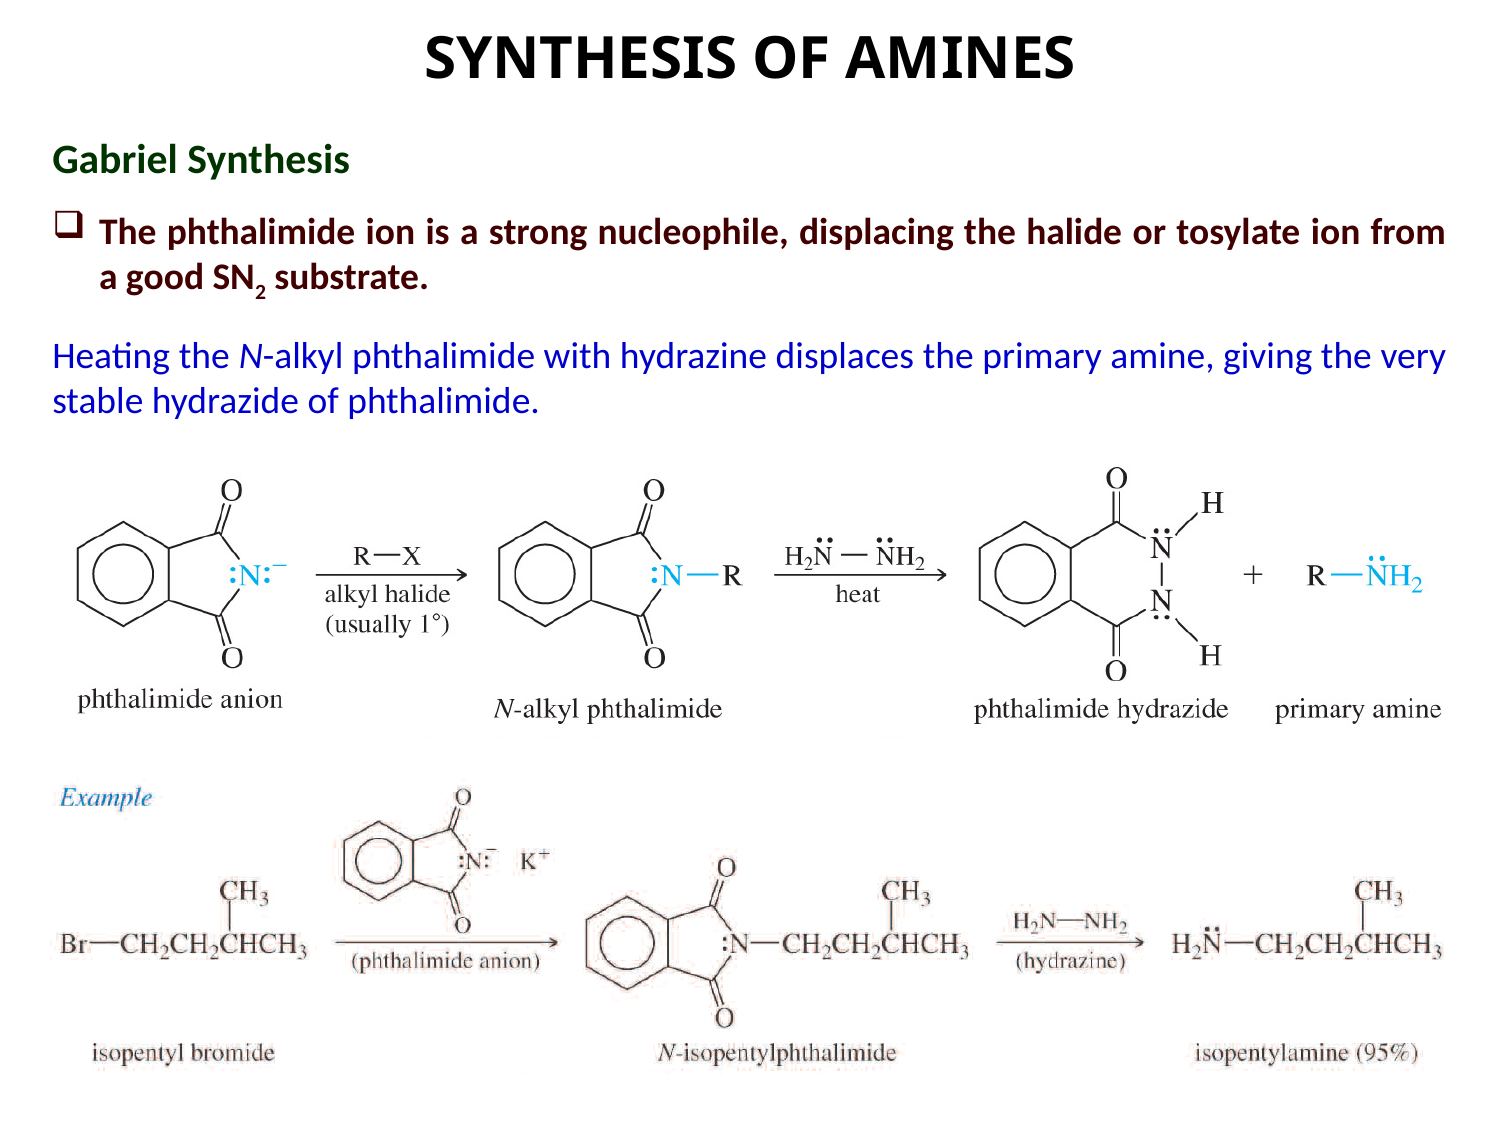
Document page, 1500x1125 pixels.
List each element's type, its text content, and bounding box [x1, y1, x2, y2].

text_box SYNTHESIS OF AMINES Gabriel Synthesis The phthalimide ion is a strong nucleophile, displacing the halide or tosylate ion from a good SN2 substrate. Heating the N-alkyl phthalimide with hydrazine displaces the primary amine, giving the very stable hydrazide of phthalimide. [37, 12, 1463, 429]
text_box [49, 456, 1451, 1076]
